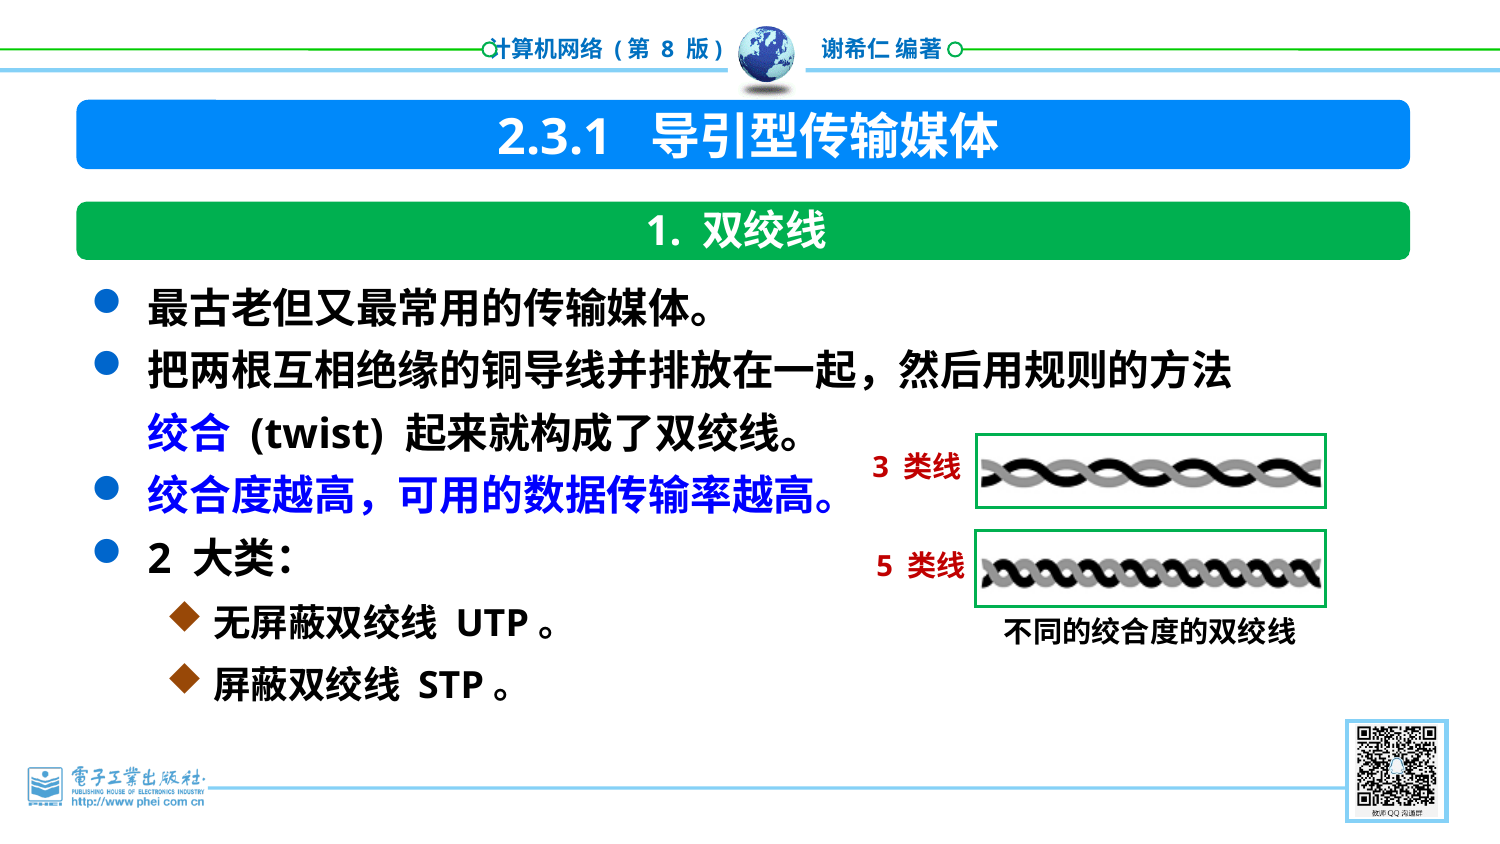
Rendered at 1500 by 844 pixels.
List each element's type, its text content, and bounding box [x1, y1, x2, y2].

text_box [855, 435, 1399, 665]
text_box [843, 201, 1411, 260]
picture [1355, 724, 1438, 817]
picture [23, 764, 208, 809]
text_box 1. 双绞线 [630, 196, 843, 261]
list 最古老但又最常用的传输媒体。 把两根互相绝缘的铜导线并排放在一起，然后用规则的方法绞合 (twist) 起来就构成了双绞线。 绞合度越高，可用的数据传输率越高。 2 大类： 无屏蔽双绞线 UTP。 屏蔽双绞线 STP。 [76, 261, 1276, 706]
picture [736, 24, 796, 99]
text_box [76, 201, 630, 260]
list 2.3.1 导引型传输媒体 [204, 104, 1293, 165]
